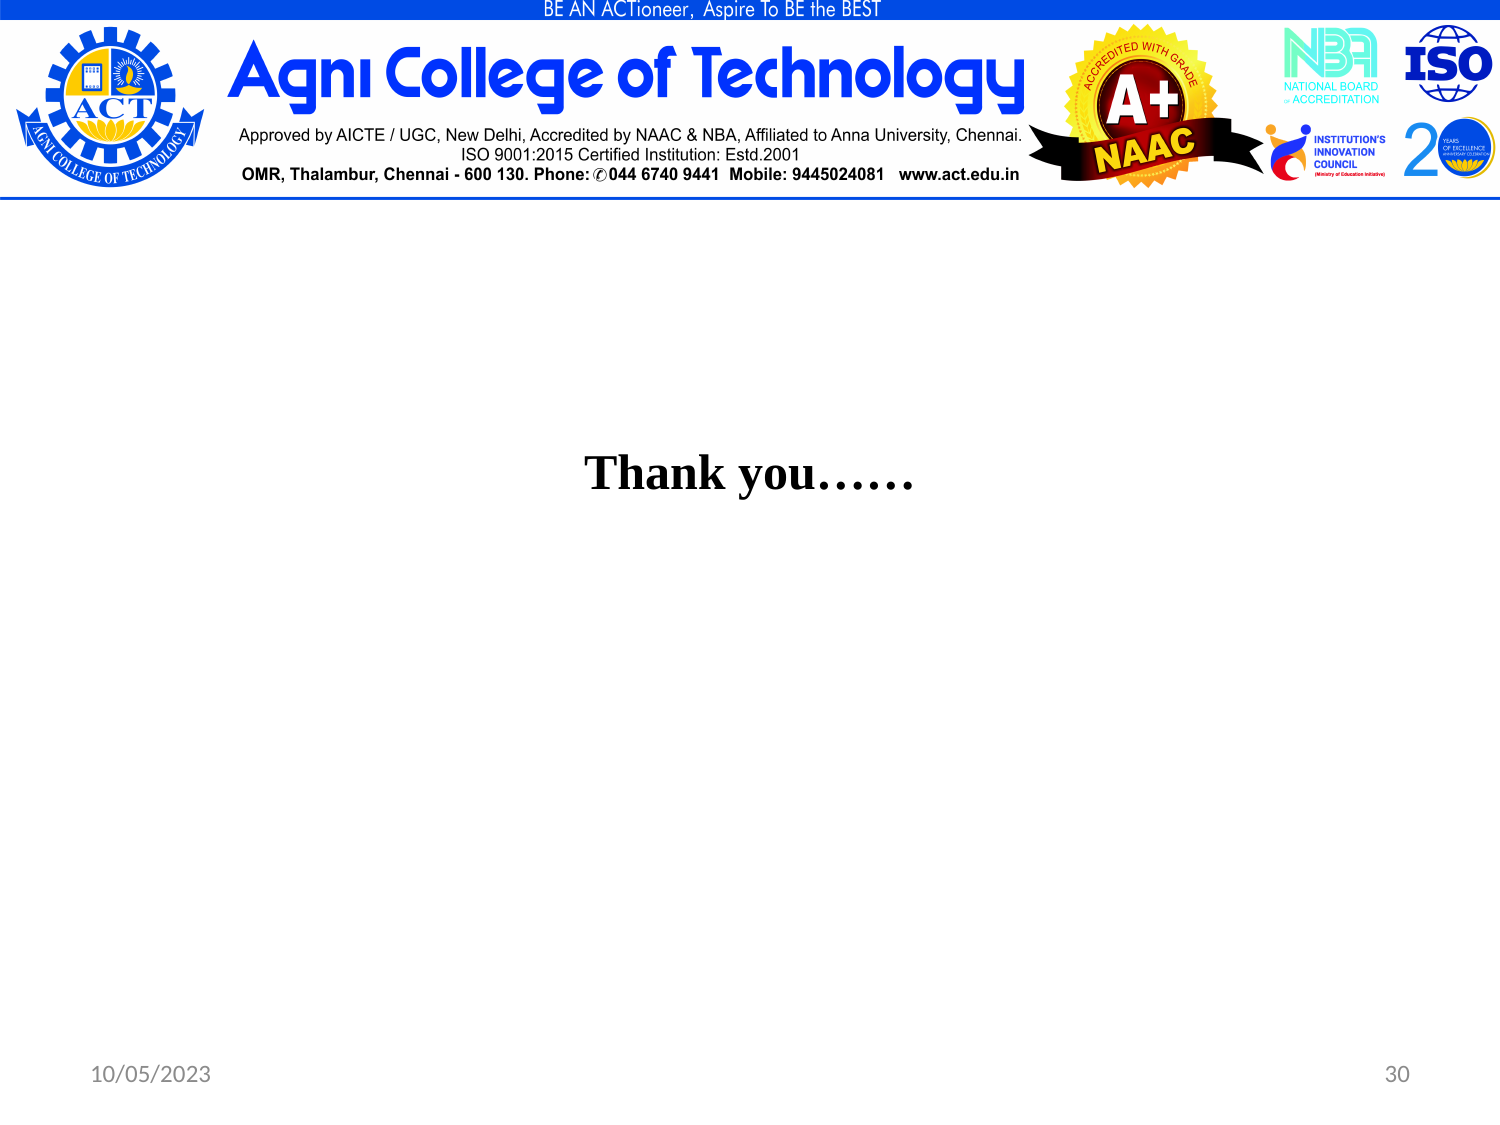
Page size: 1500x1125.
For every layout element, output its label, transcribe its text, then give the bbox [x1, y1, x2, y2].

picture [0, 0, 1500, 201]
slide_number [75, 1042, 425, 1103]
title Thank you…… [112, 349, 1388, 591]
slide_number 30 [1074, 1042, 1425, 1103]
